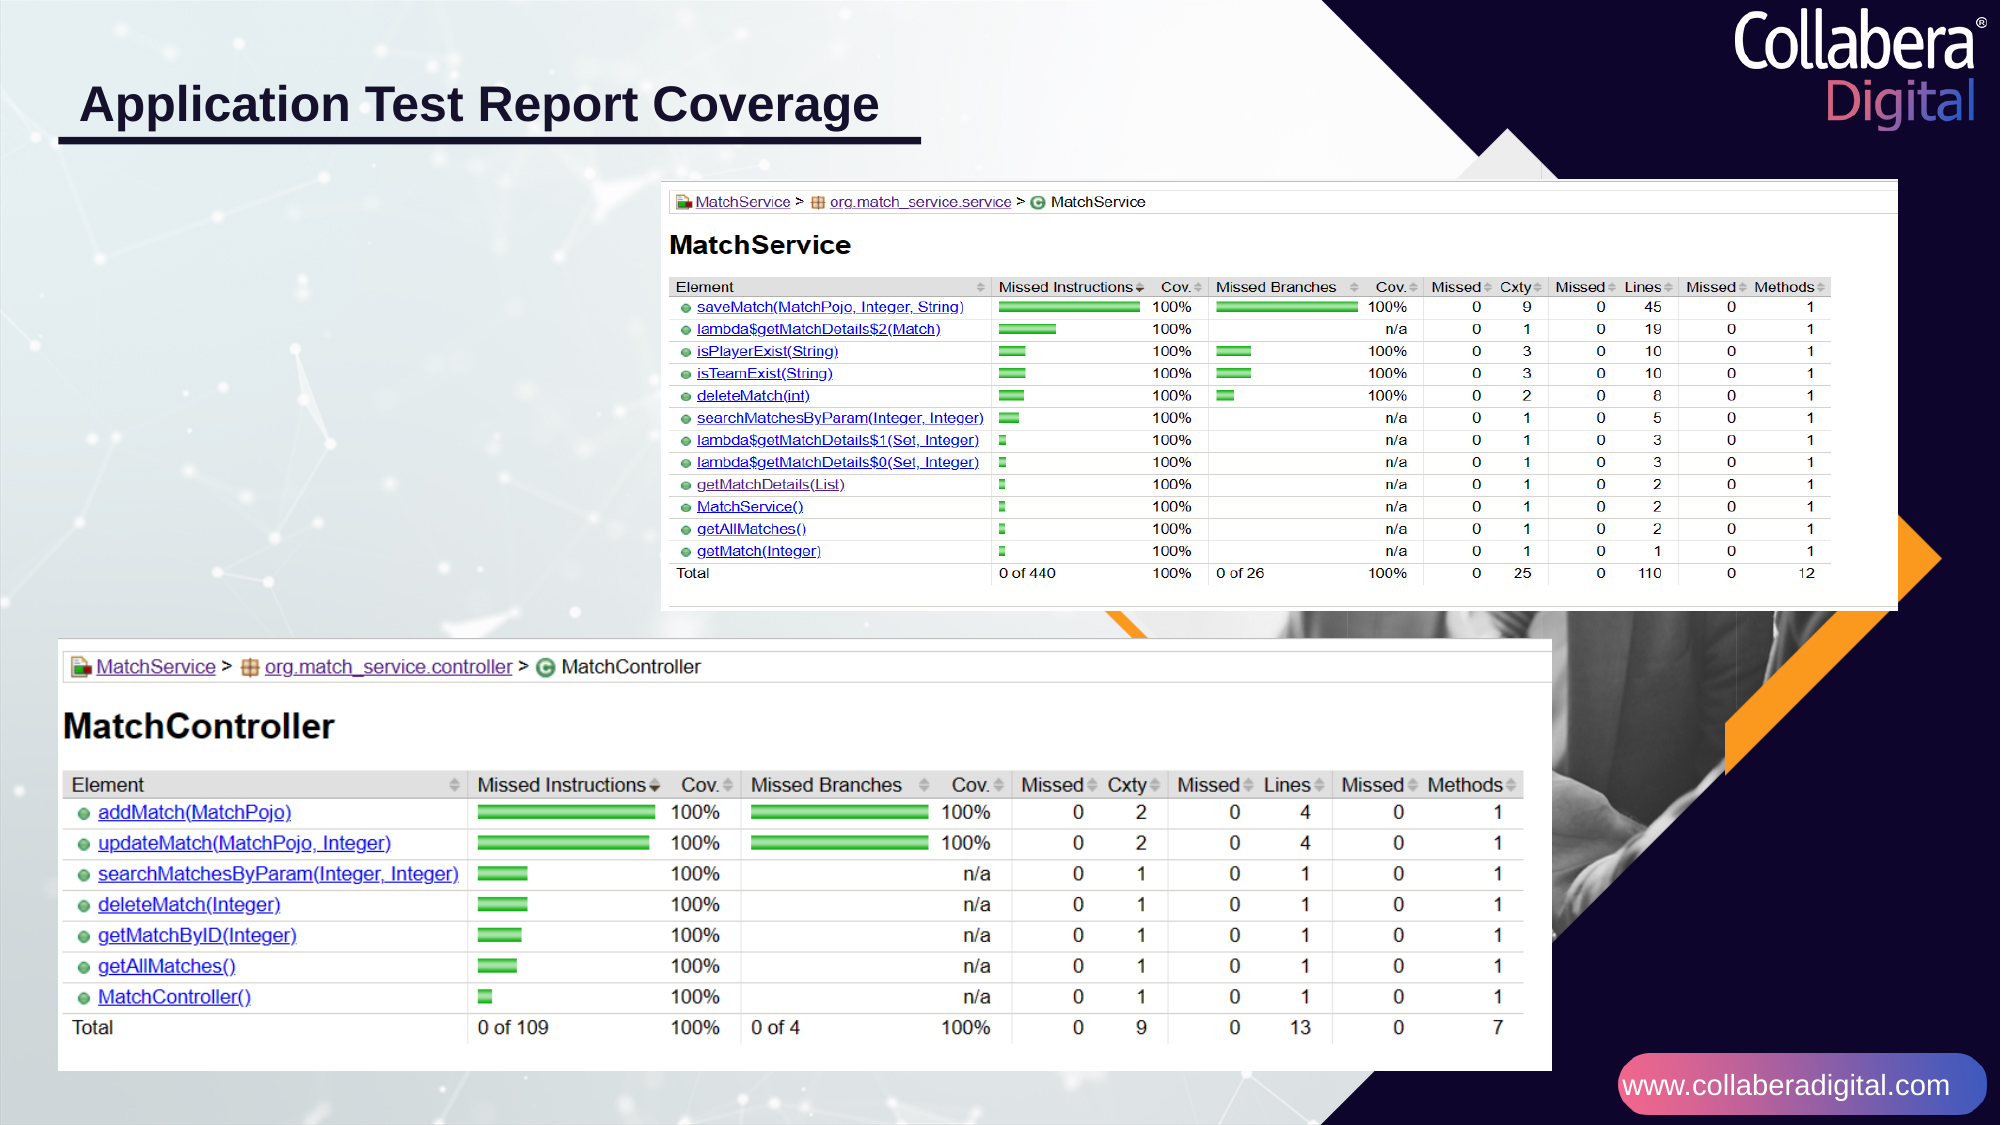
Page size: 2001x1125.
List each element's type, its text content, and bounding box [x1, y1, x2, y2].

text_box Application Test Report Coverage [64, 64, 1007, 139]
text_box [1618, 1053, 1987, 1115]
picture [0, 0, 2000, 1125]
text_box [57, 136, 922, 145]
